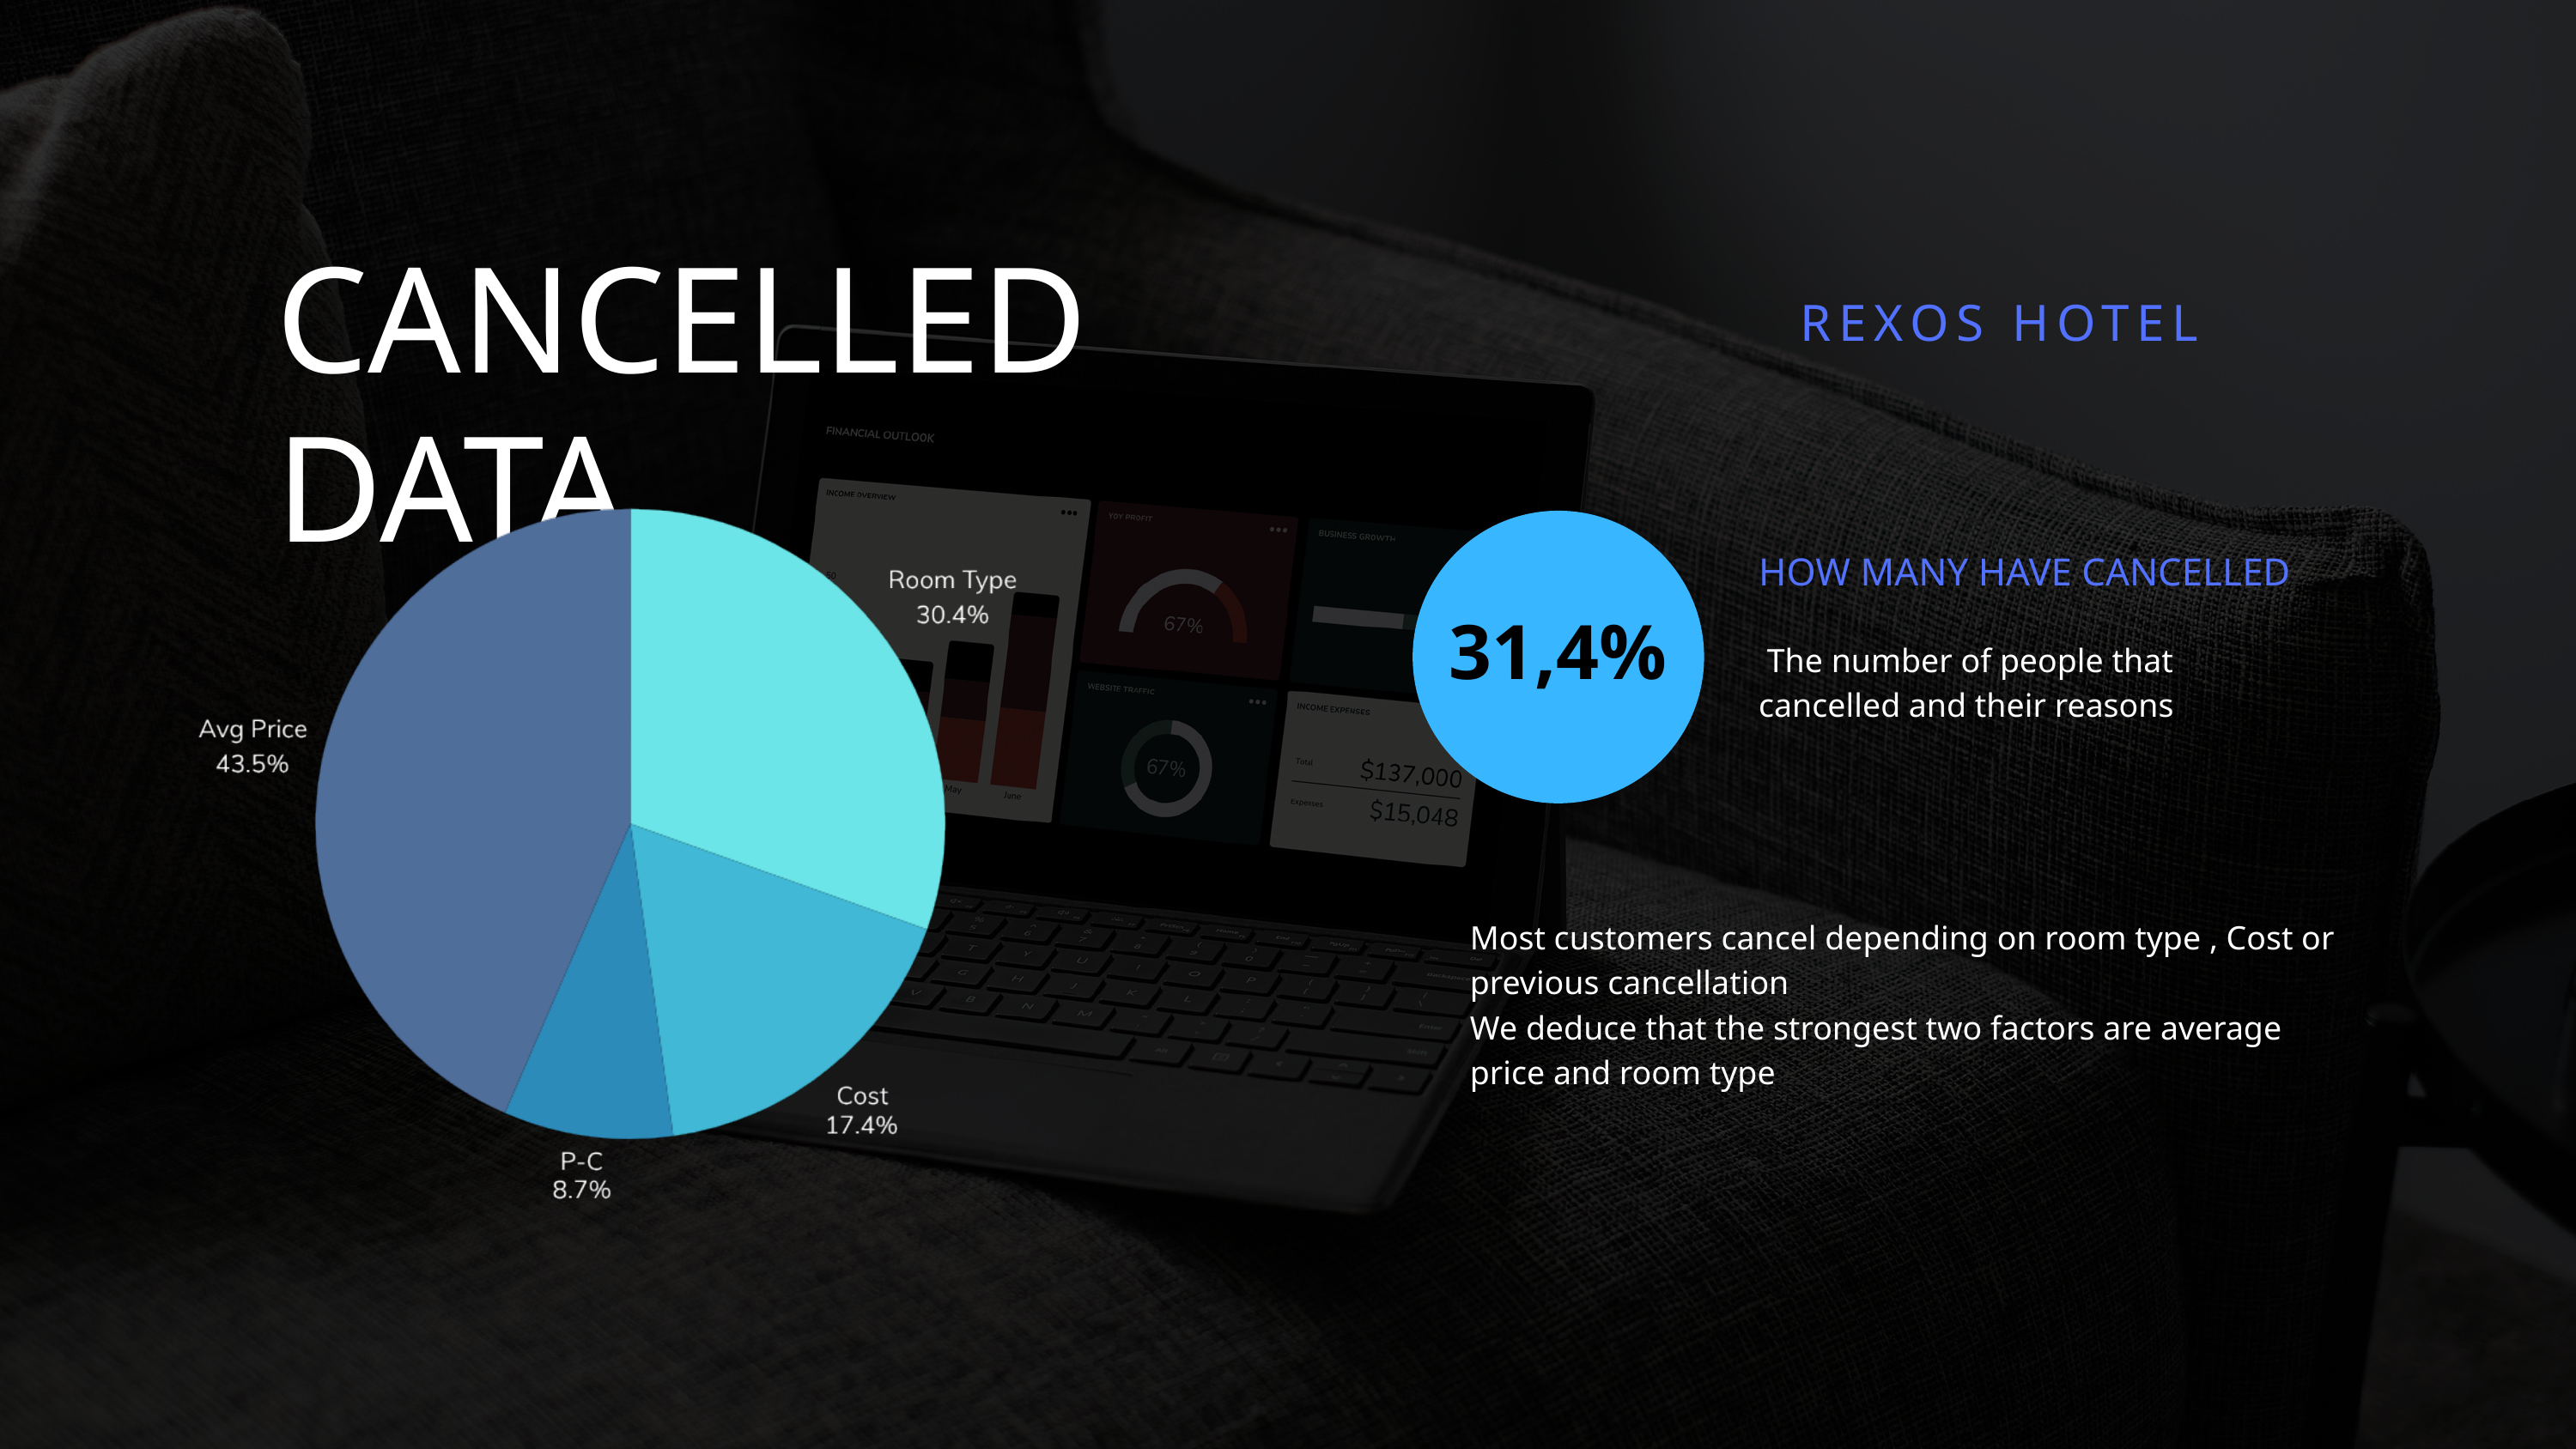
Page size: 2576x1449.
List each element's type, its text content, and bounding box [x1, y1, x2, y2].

text_box [0, 0, 2576, 1449]
text_box The number of people that cancelled and their reasons [1759, 634, 2262, 724]
text_box HOW MANY HAVE CANCELLED [1759, 549, 2346, 593]
text_box Most customers cancel depending on room type , Cost or previous cancellation We deduce that the strongest two factors are average price and room type [1469, 910, 2346, 1137]
text_box REXOS HOTEL [1737, 278, 2200, 351]
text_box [1412, 510, 1704, 804]
text_box CANCELLED DATA [276, 233, 1119, 397]
picture [89, 399, 1124, 1307]
